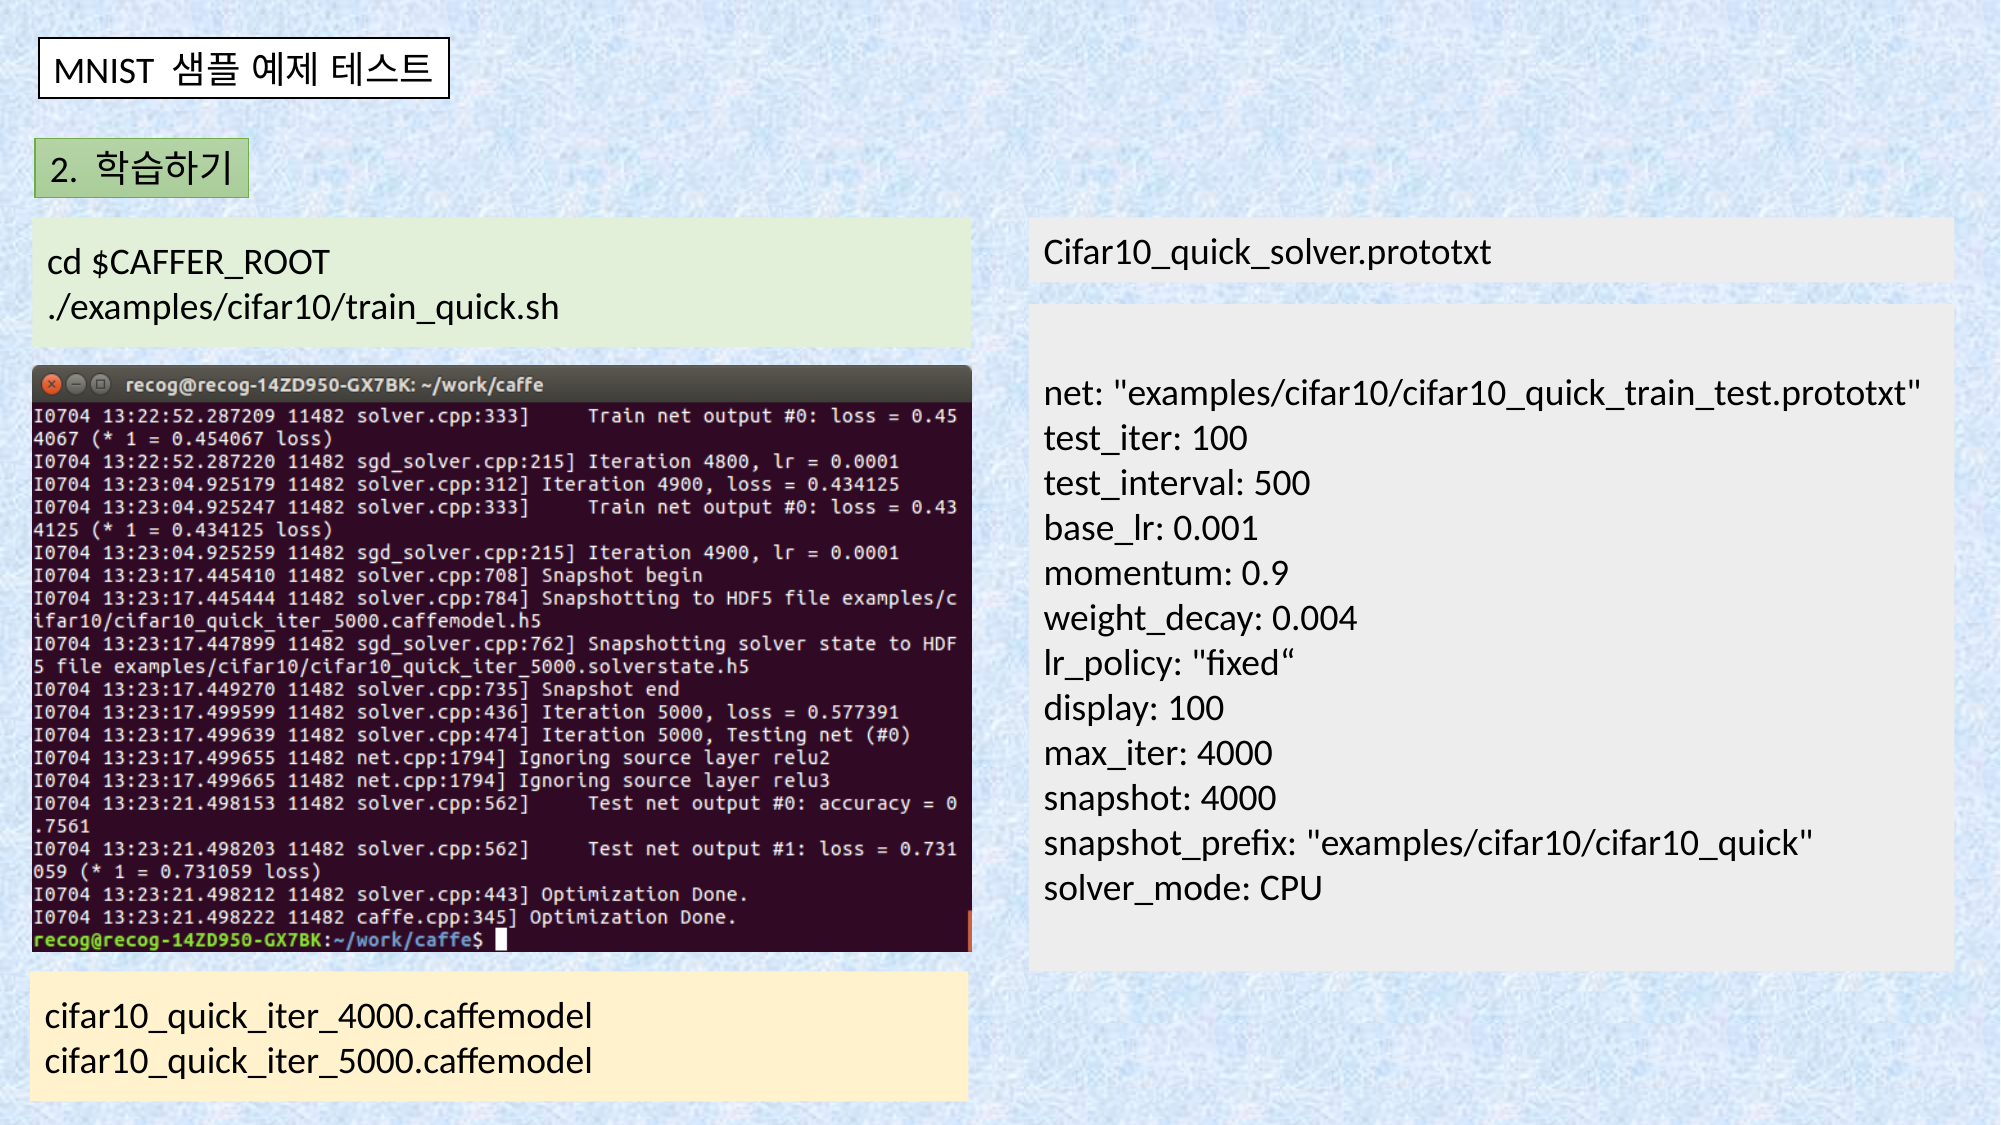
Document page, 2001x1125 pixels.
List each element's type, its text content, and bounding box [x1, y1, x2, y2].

text_box Cifar10_quick_solver.prototxt [1028, 216, 1955, 283]
text_box cd $CAFFER_ROOT ./examples/cifar10/train_quick.sh [32, 217, 972, 348]
text_box MNIST 샘플 예제 테스트 [38, 37, 450, 99]
text_box 2. 학습하기 [34, 138, 249, 198]
picture [0, 0, 2001, 1125]
text_box net: "examples/cifar10/cifar10_quick_train_test.prototxt" test_iter: 100 test_interval: 500 base_lr: 0.001 momentum: 0.9 weight_decay: 0.004 lr_policy: "fixed“ display: 100 max_iter: 4000 snapshot: 4000 snapshot_prefix: "examples/cifar10/cifar10_quick" solver_mode: CPU [1028, 303, 1955, 972]
text_box cifar10_quick_iter_4000.caffemodel cifar10_quick_iter_5000.caffemodel [29, 971, 969, 1102]
